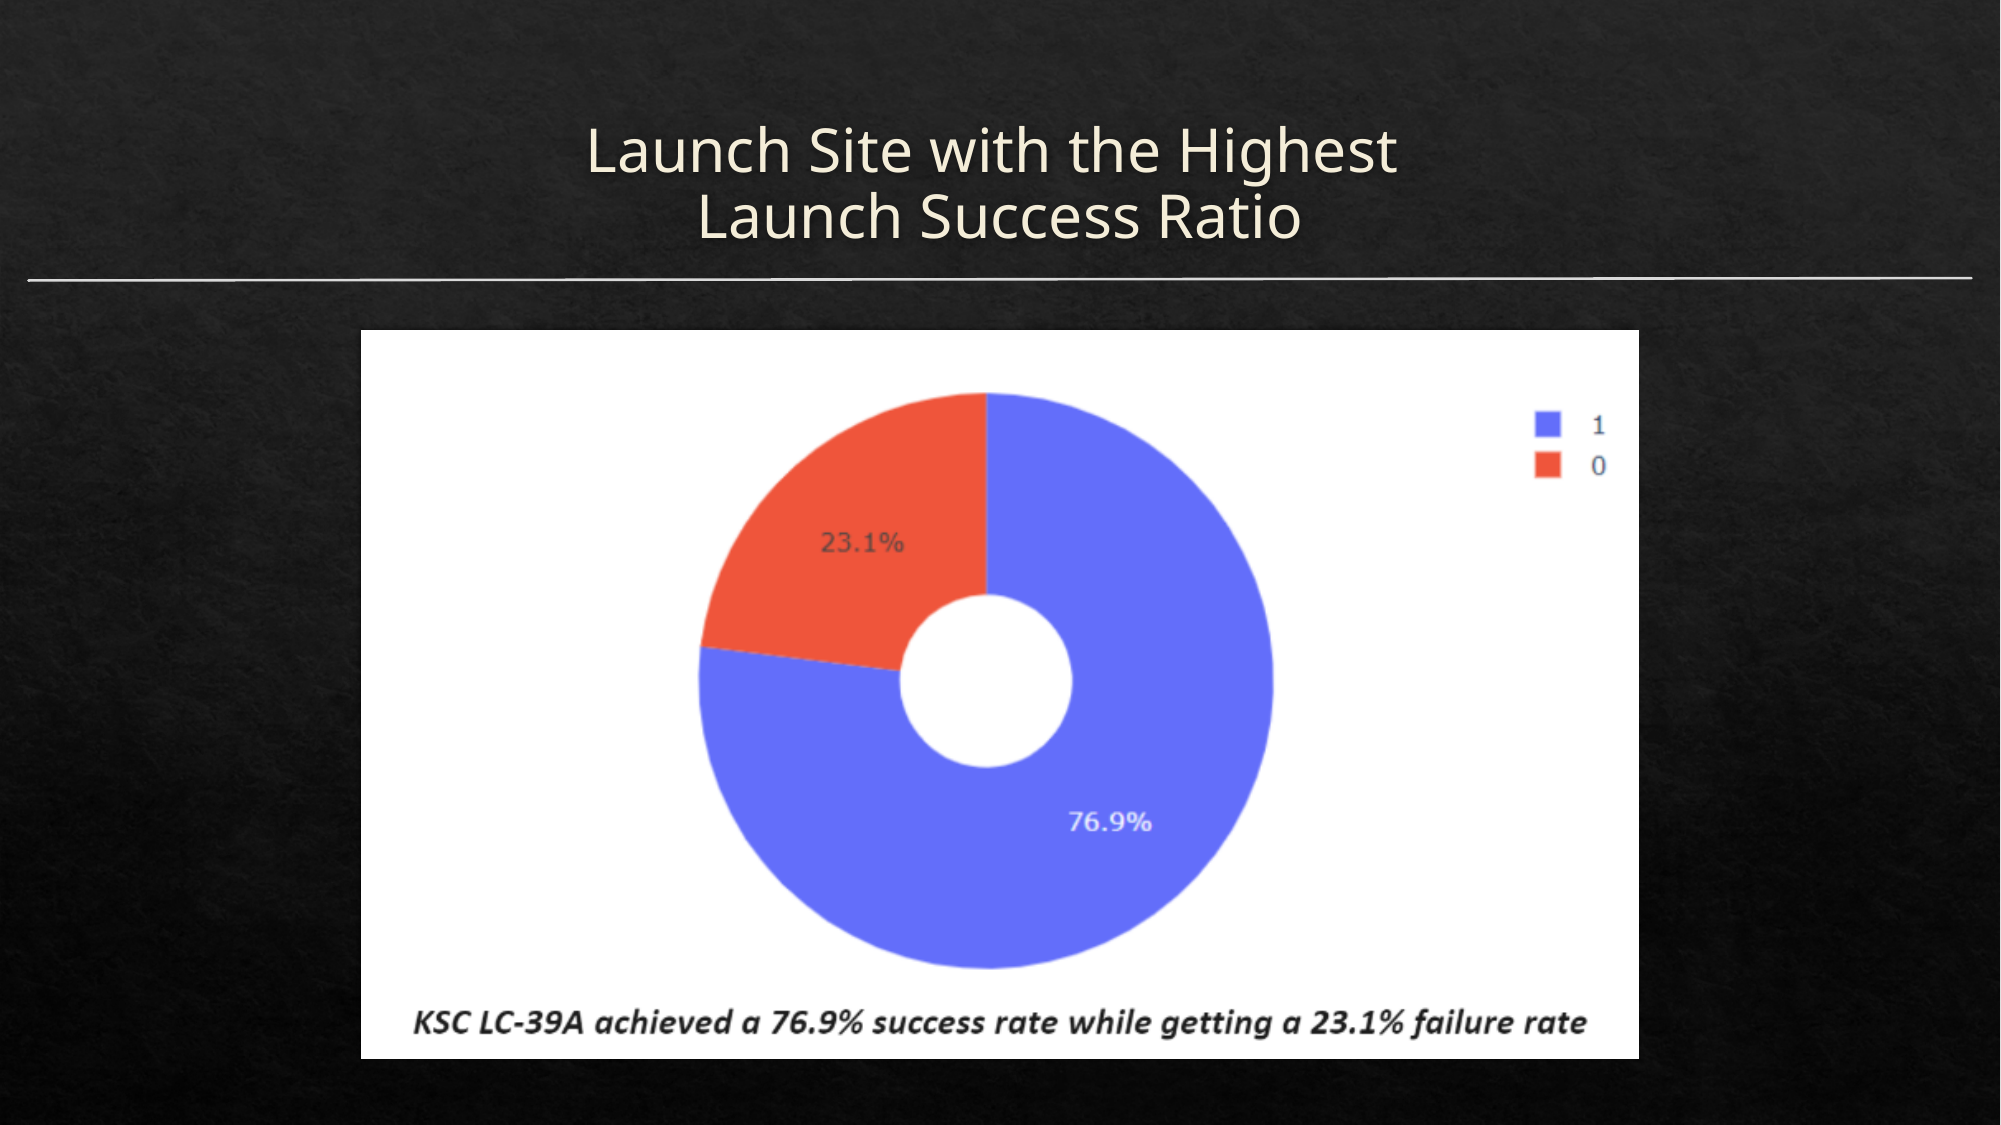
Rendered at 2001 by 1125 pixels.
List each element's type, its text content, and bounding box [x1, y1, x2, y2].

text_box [28, 277, 1972, 281]
title Launch Site with the Highest Launch Success Ratio [63, 111, 1937, 260]
picture [360, 329, 1640, 1059]
